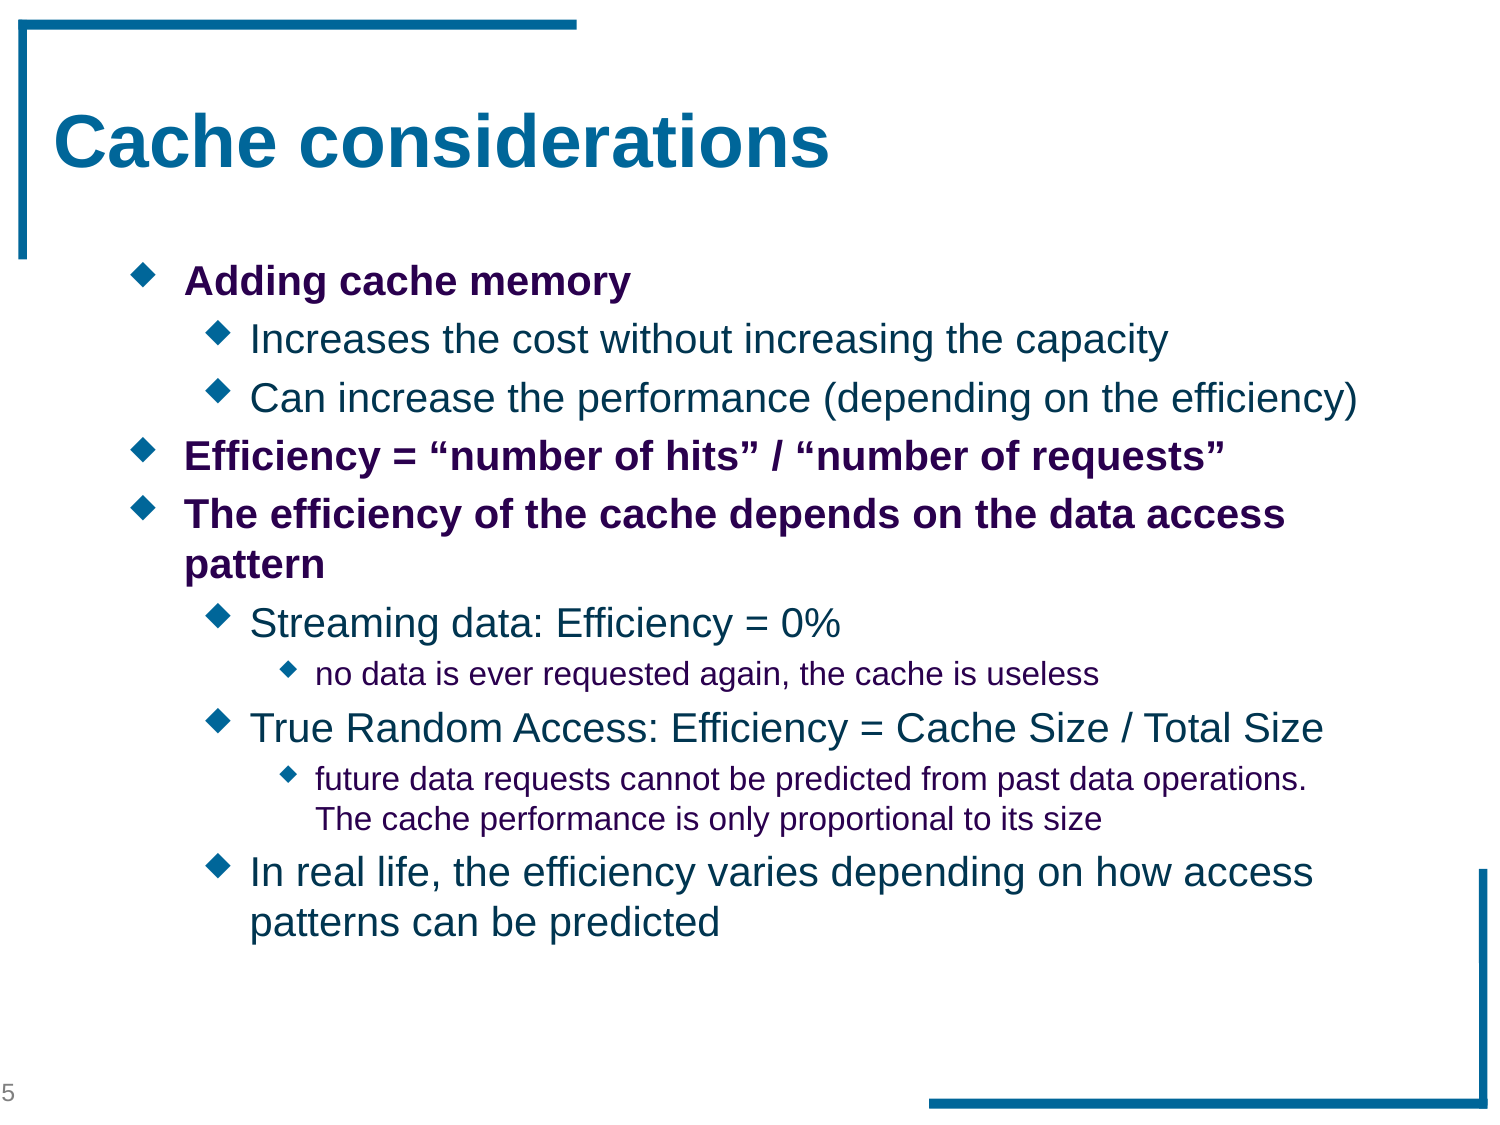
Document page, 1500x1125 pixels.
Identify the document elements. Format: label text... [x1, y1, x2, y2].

title Cache considerations [37, 32, 1500, 243]
list Adding cache memory Increases the cost without increasing the capacity Can increase the performance (depending on the efficiency) Efficiency = “number of hits” / “number of requests” The efficiency of the cache depends on the data access pattern Streaming data: Efficiency = 0% no data is ever requested again, the cache is useless True Random Access: Efficiency = Cache Size / Total Size future data requests cannot be predicted from past data operations. The cache performance is only proportional to its size In real life, the efficiency varies depending on how access patterns can be predicted [112, 245, 1388, 975]
